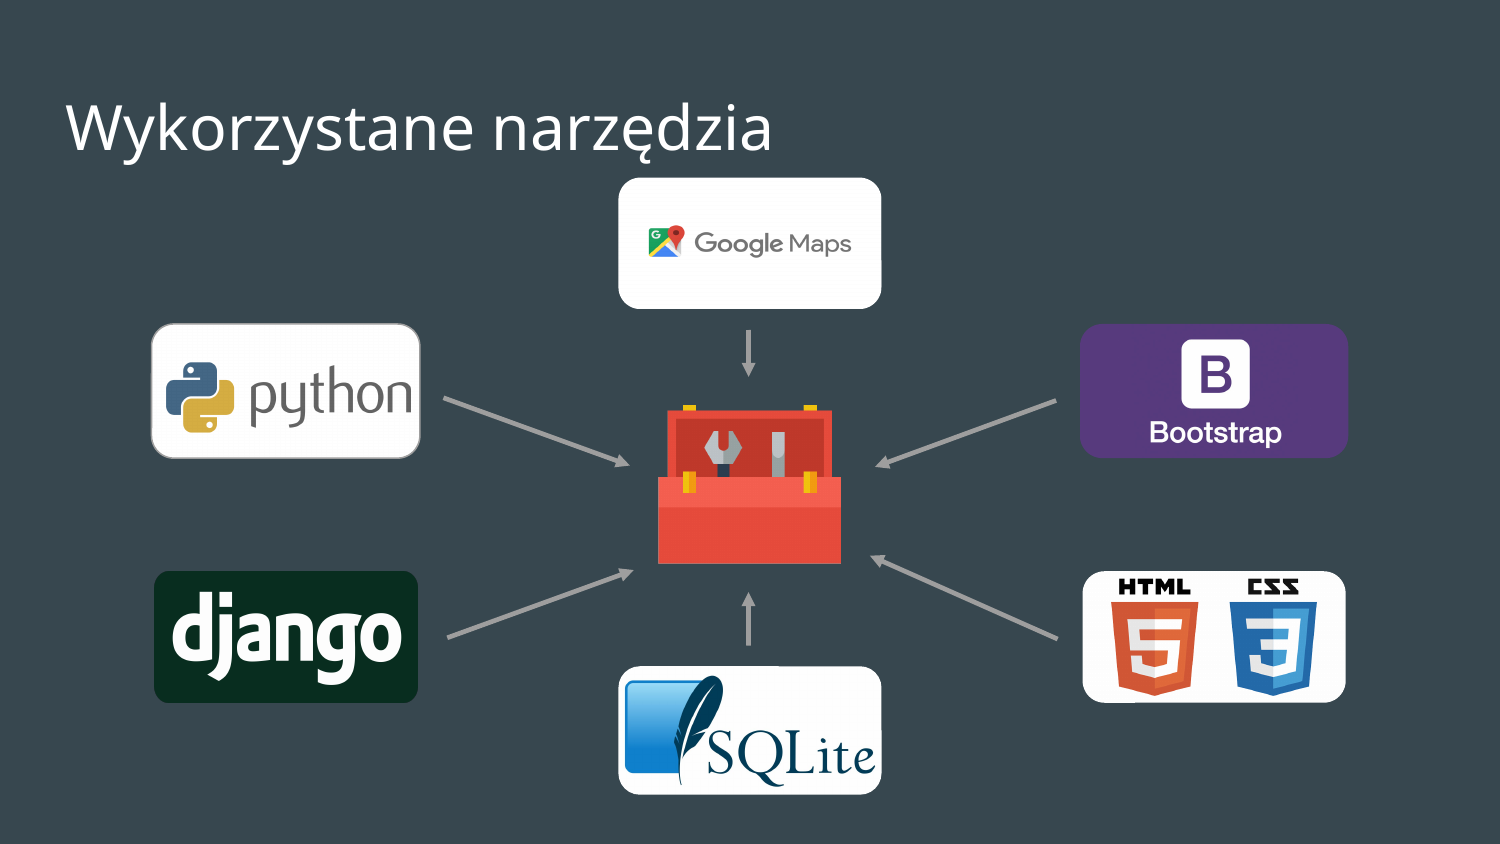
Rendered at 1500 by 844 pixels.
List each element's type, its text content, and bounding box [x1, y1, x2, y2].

text_box [618, 177, 882, 310]
text_box [447, 568, 634, 638]
text_box [151, 323, 420, 459]
picture [153, 570, 418, 703]
text_box [742, 592, 755, 646]
text_box [618, 666, 882, 795]
text_box [874, 400, 1057, 469]
picture [650, 372, 850, 572]
text_box [869, 555, 1058, 640]
text_box [1082, 571, 1346, 703]
text_box [1079, 323, 1349, 459]
text_box Wykorzystane narzędzia [51, 72, 1449, 167]
text_box [742, 330, 755, 371]
text_box [443, 397, 630, 468]
